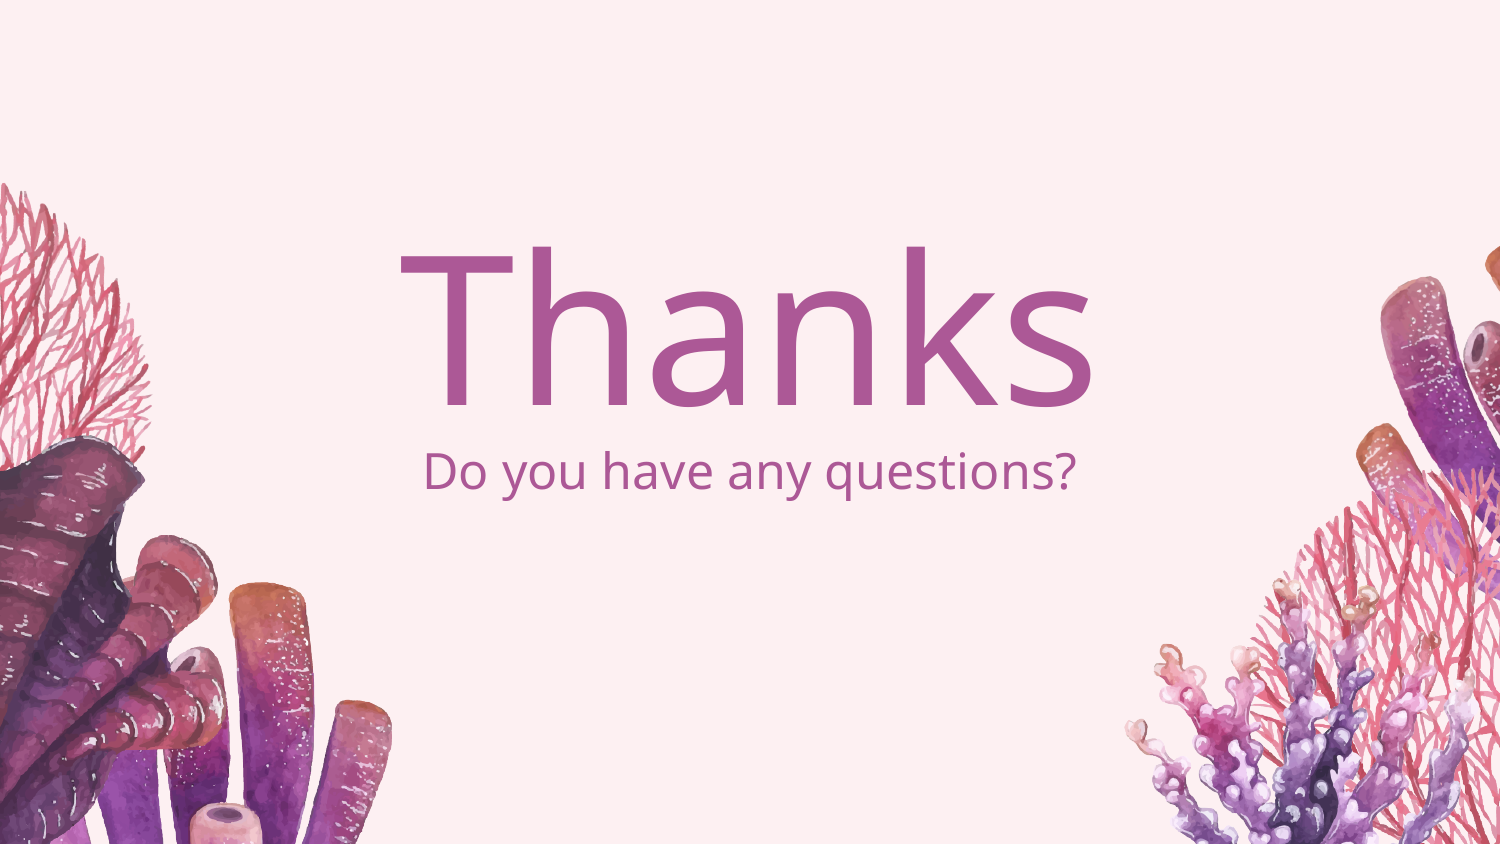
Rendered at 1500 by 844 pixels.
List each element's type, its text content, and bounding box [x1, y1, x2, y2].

title Thanks [368, 216, 1132, 429]
picture [1124, 236, 1500, 844]
picture [0, 161, 392, 844]
subtitle Do you have any questions? [368, 429, 1132, 630]
